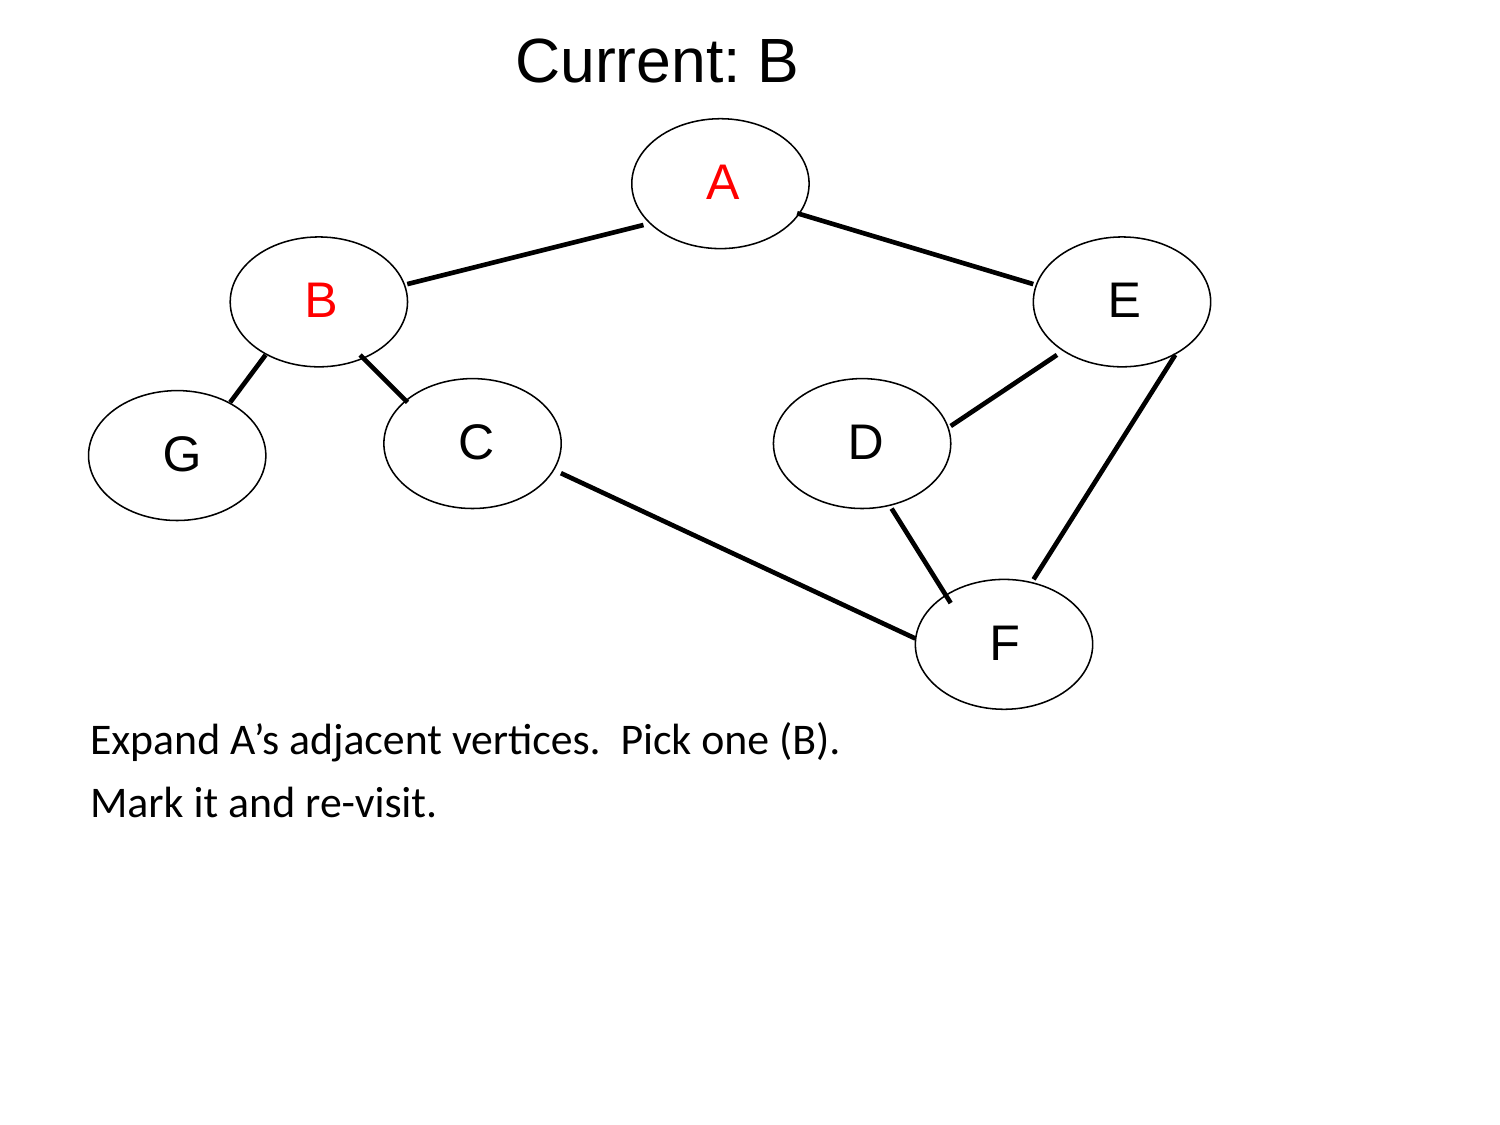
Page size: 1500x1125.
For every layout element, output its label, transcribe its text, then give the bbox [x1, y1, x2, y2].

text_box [383, 378, 562, 509]
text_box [230, 236, 408, 367]
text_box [915, 579, 1093, 710]
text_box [773, 378, 951, 509]
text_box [631, 118, 810, 249]
text_box Current: B [0, 12, 1350, 161]
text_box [88, 390, 266, 521]
list Expand A’s adjacent vertices. Pick one (B). Mark it and re-visit. [75, 709, 1425, 899]
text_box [1033, 236, 1211, 367]
